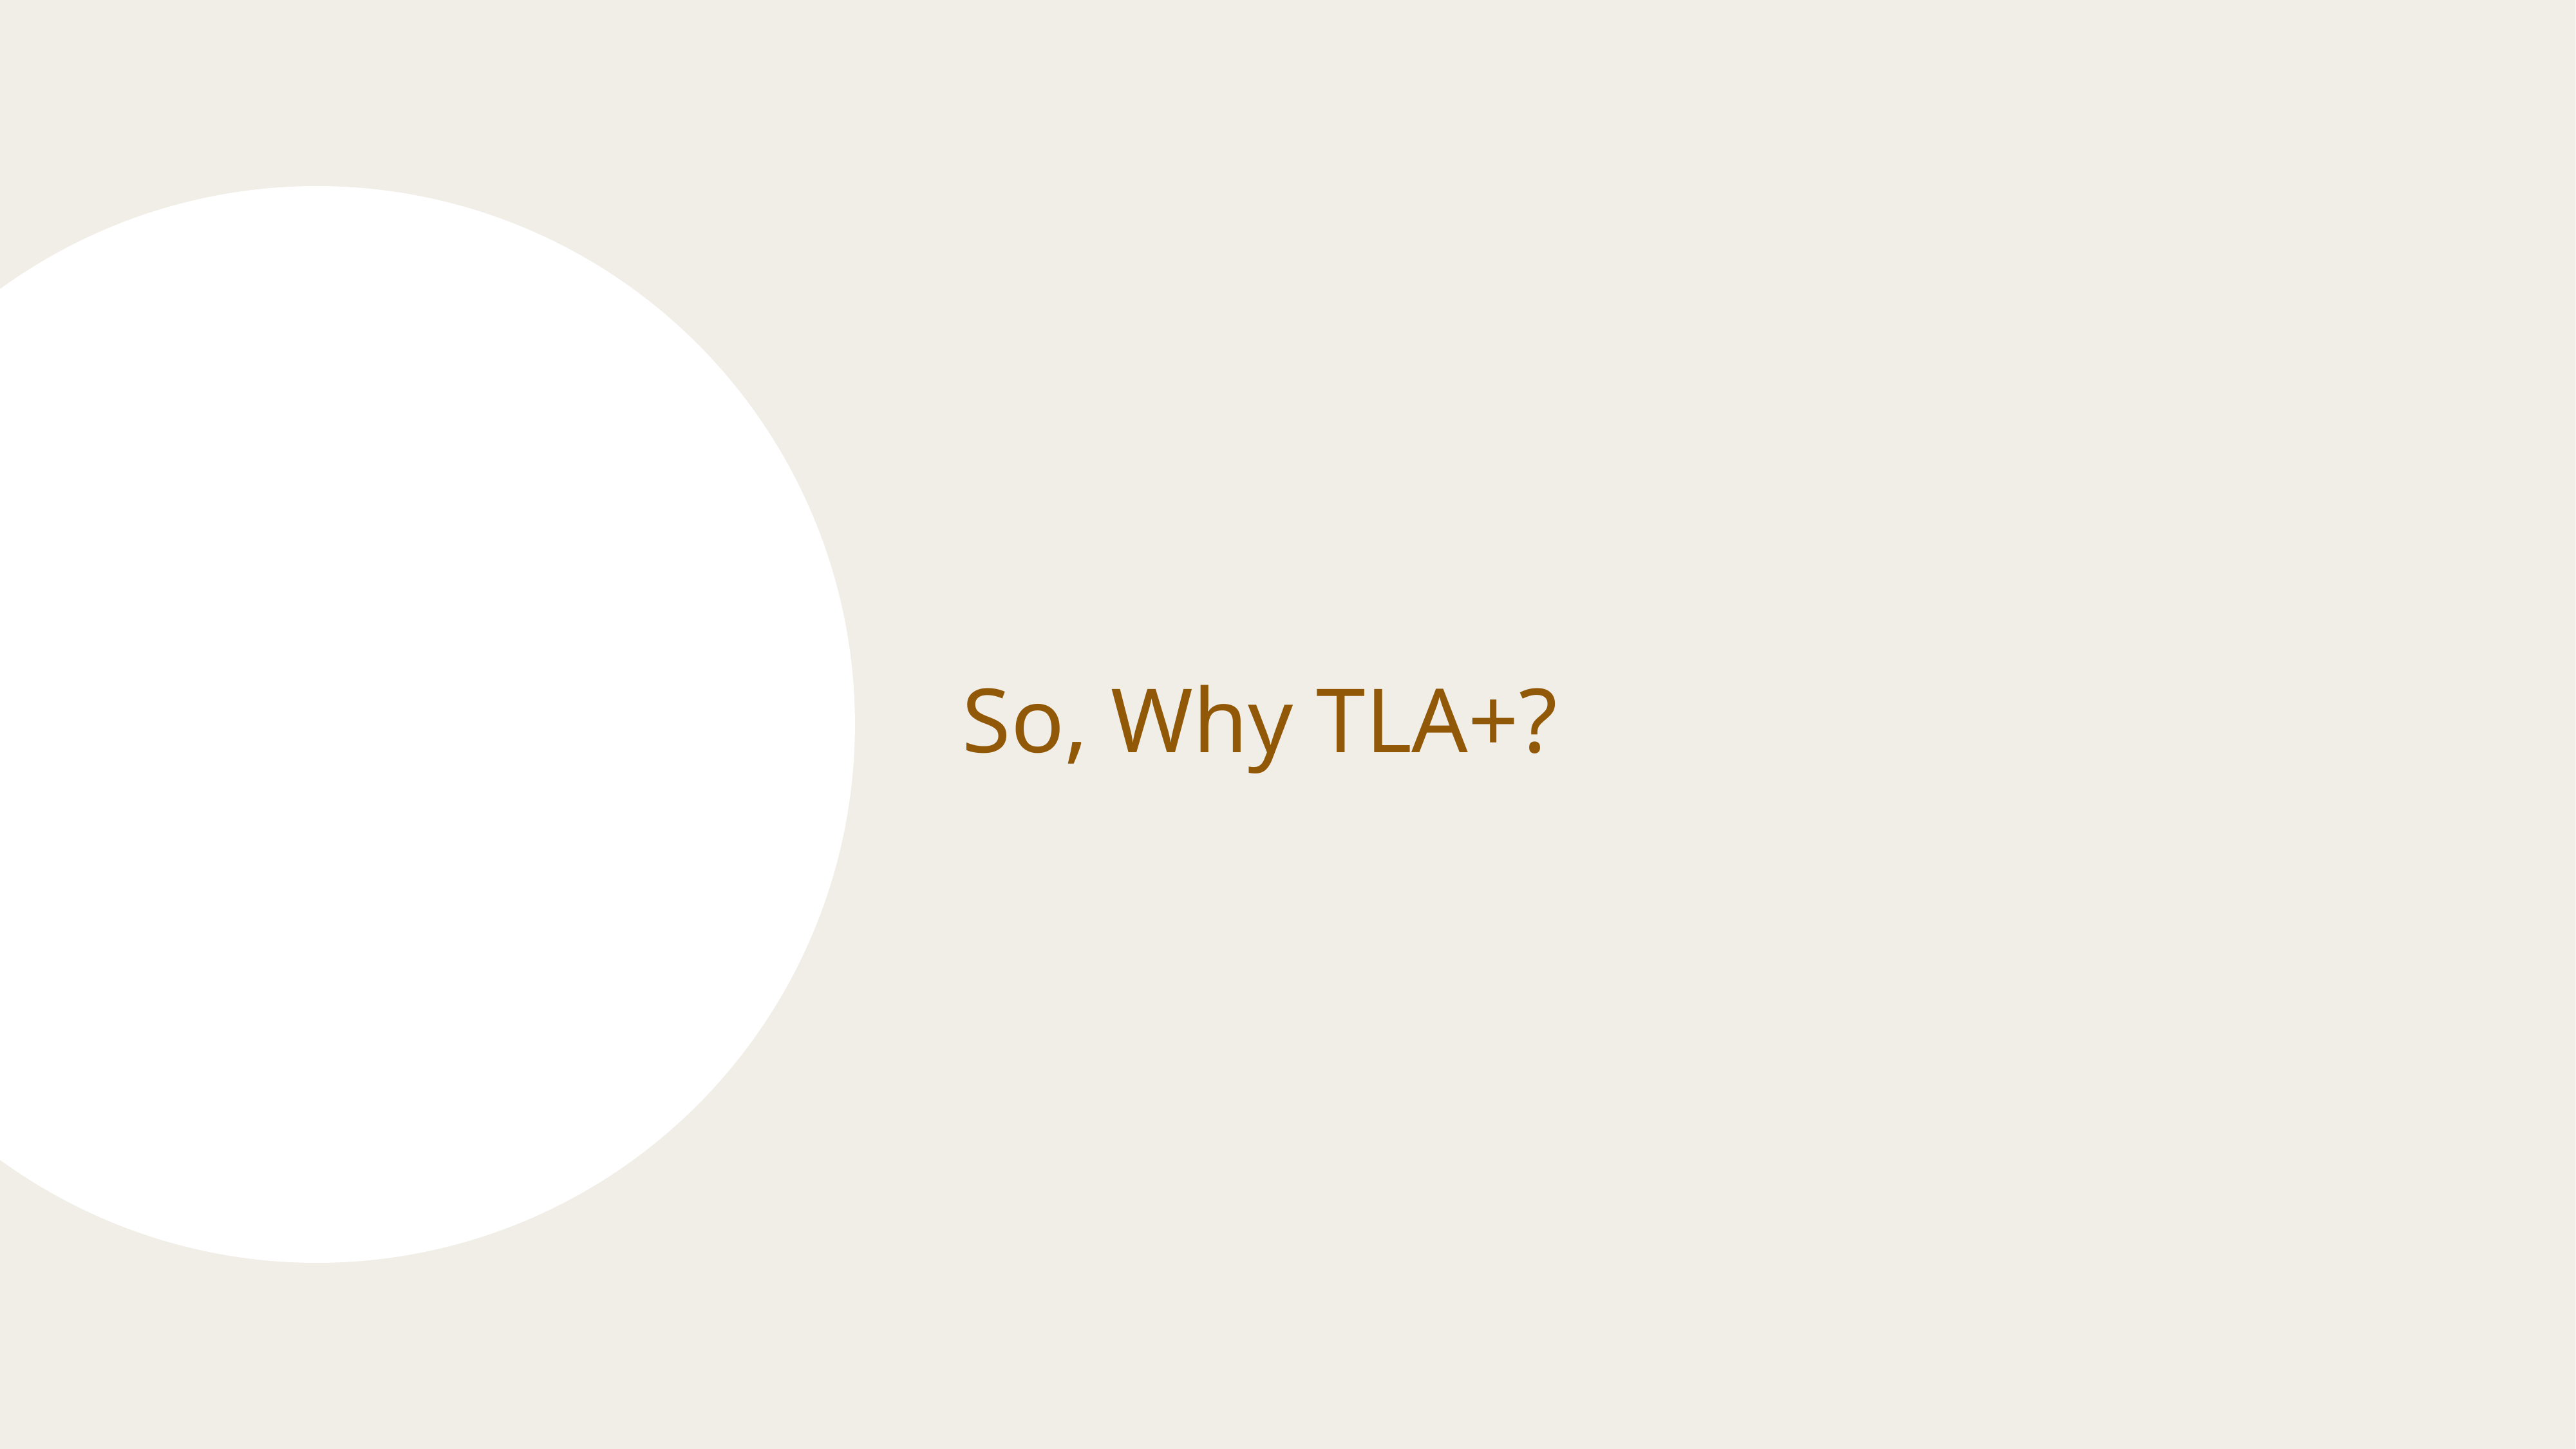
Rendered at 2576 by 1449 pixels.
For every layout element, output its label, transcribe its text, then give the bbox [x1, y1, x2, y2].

title So, Why TLA+? [962, 480, 2159, 967]
